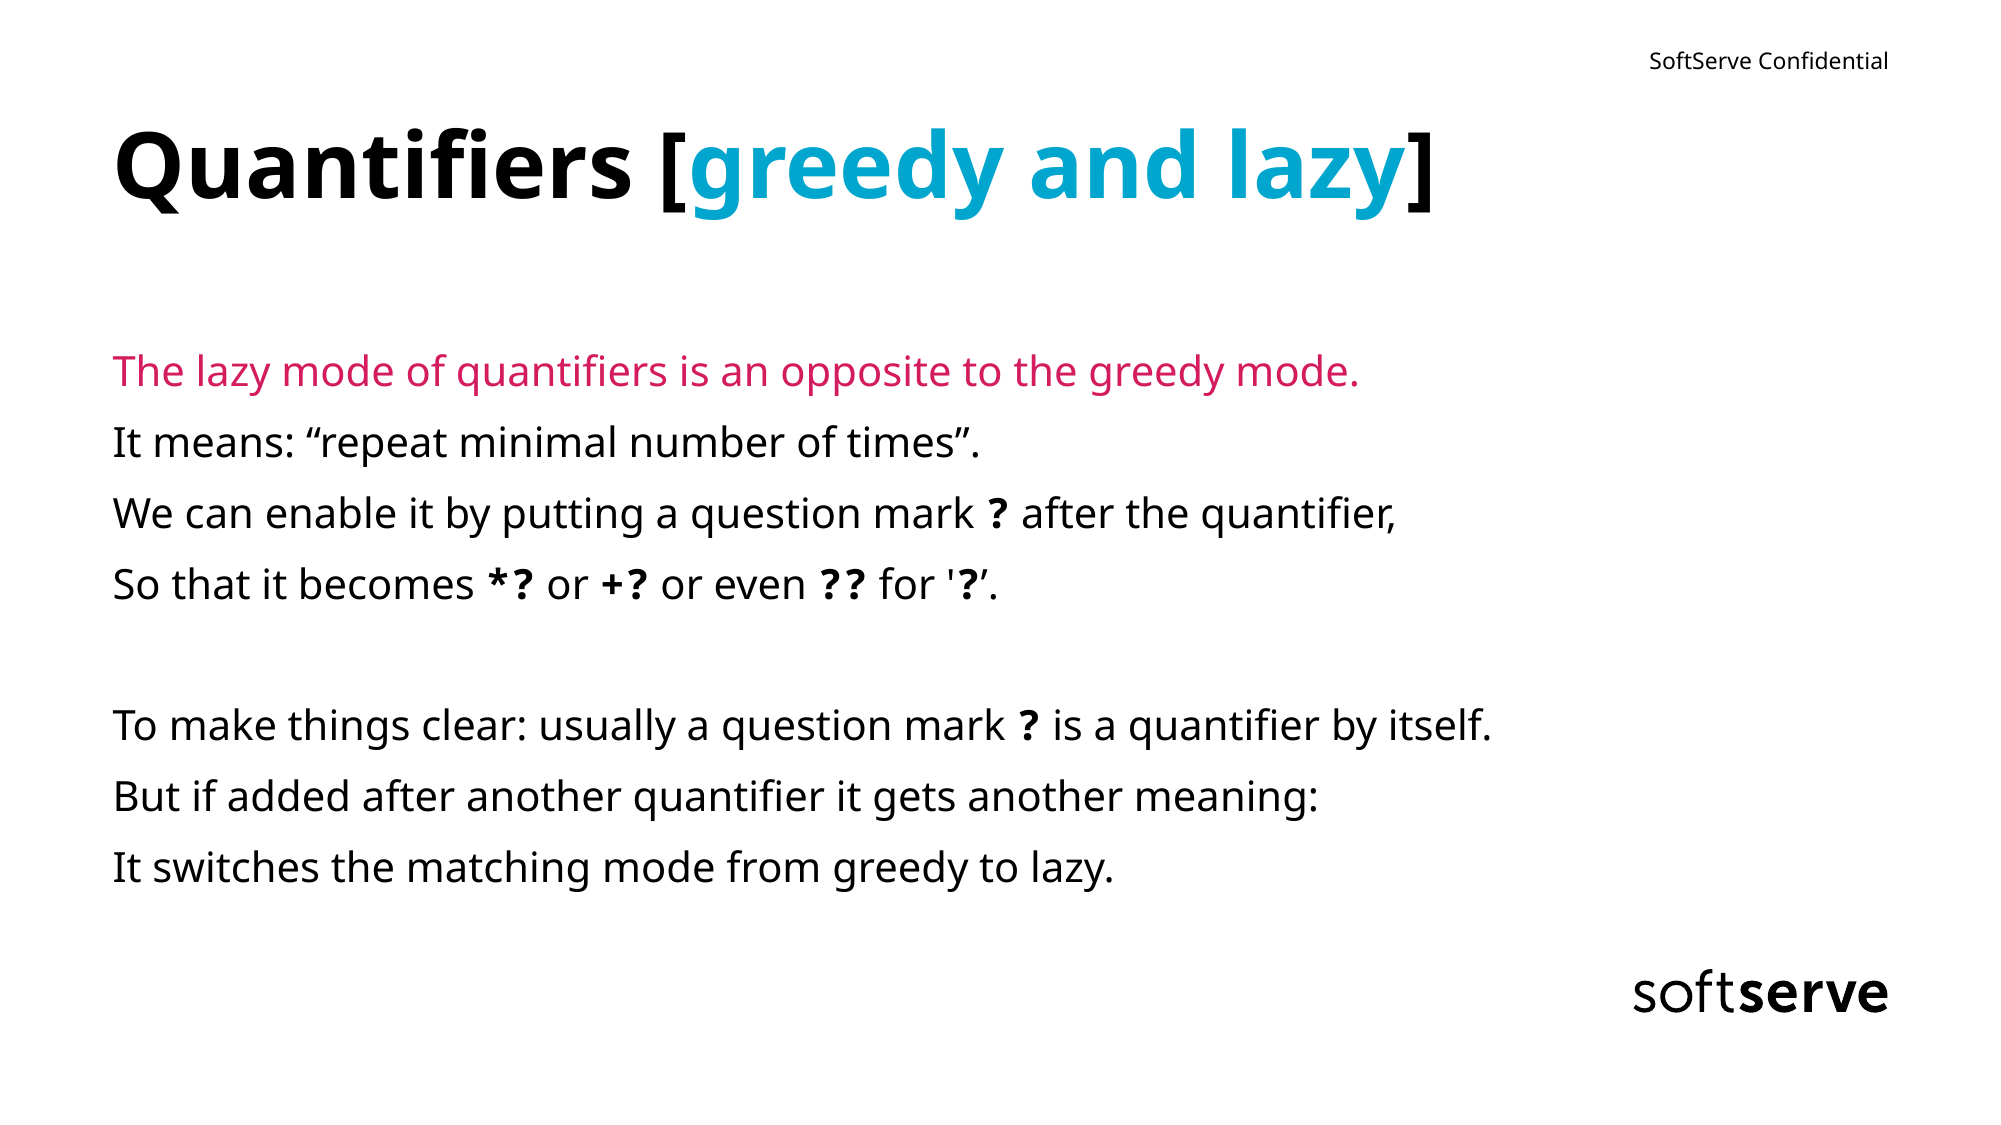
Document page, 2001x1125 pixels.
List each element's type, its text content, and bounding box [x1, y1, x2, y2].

title Quantifiers [greedy and lazy] [112, 112, 1888, 225]
list The lazy mode of quantifiers is an opposite to the greedy mode. It means: “repeat minimal number of times”. We can enable it by putting a question mark ? after the quantifier, So that it becomes *? or +? or even ?? for '?’. To make things clear: usually a question mark ? is a quantifier by itself. But if added after another quantifier it gets another meaning: It switches the matching mode from greedy to lazy. [112, 337, 1888, 900]
